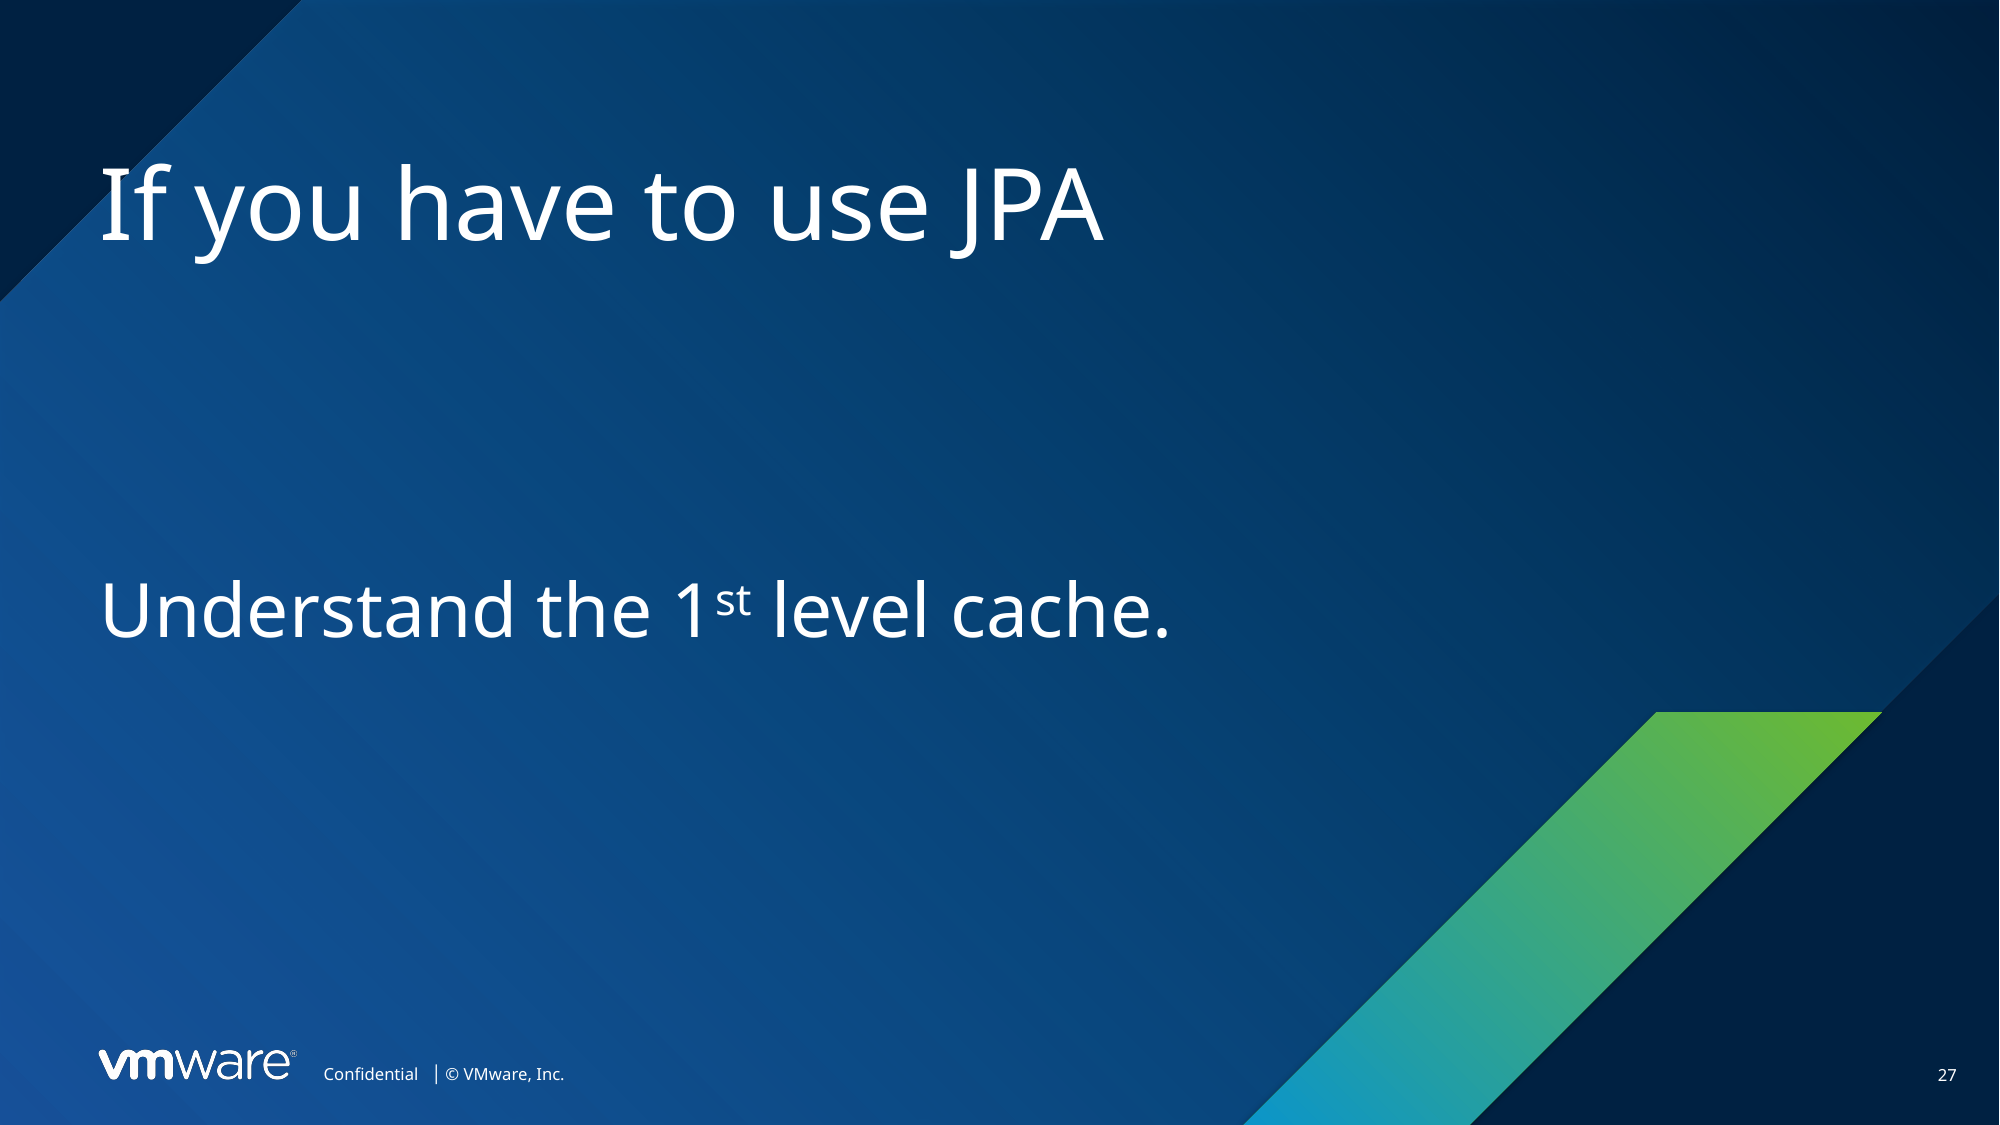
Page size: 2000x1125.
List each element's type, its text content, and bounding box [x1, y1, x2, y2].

list Understand the 1st level cache. [99, 562, 1900, 938]
picture [68, 1019, 321, 1111]
title If you have to use JPA [99, 153, 1900, 412]
